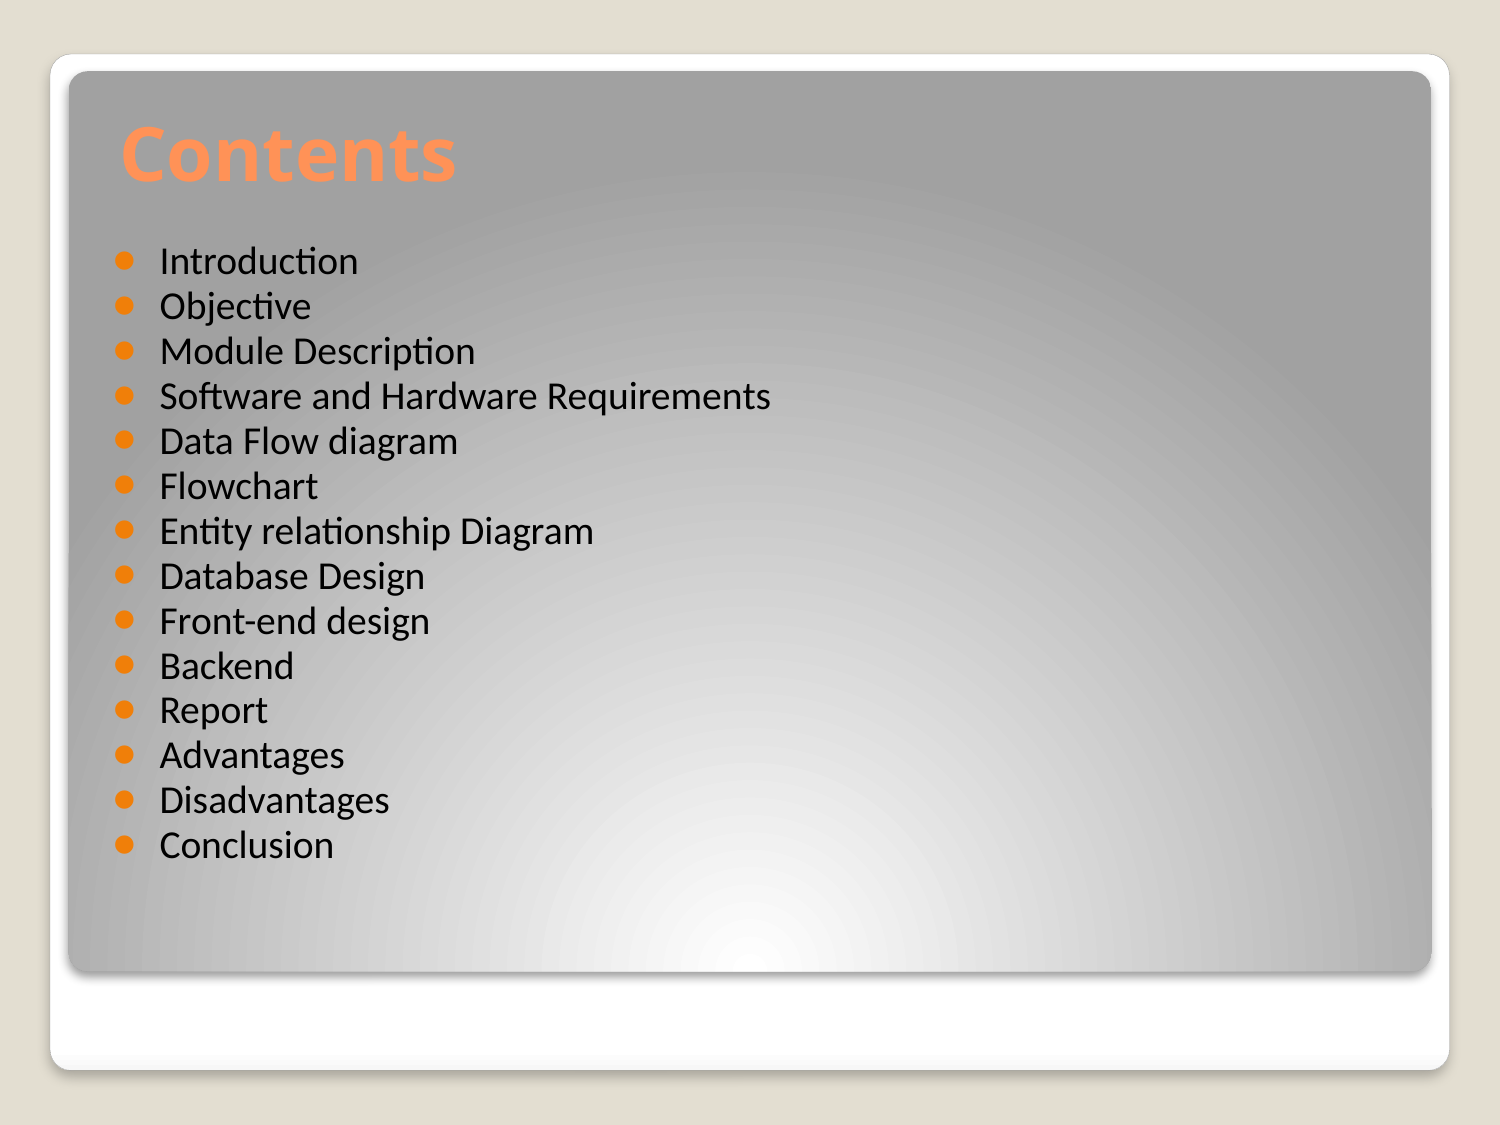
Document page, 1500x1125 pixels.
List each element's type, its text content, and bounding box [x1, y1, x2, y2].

title Contents [104, 90, 1329, 204]
list Introduction Objective Module Description Software and Hardware Requirements Data Flow diagram Flowchart Entity relationship Diagram Database Design Front-end design Backend Report Advantages Disadvantages Conclusion [82, 229, 1425, 917]
